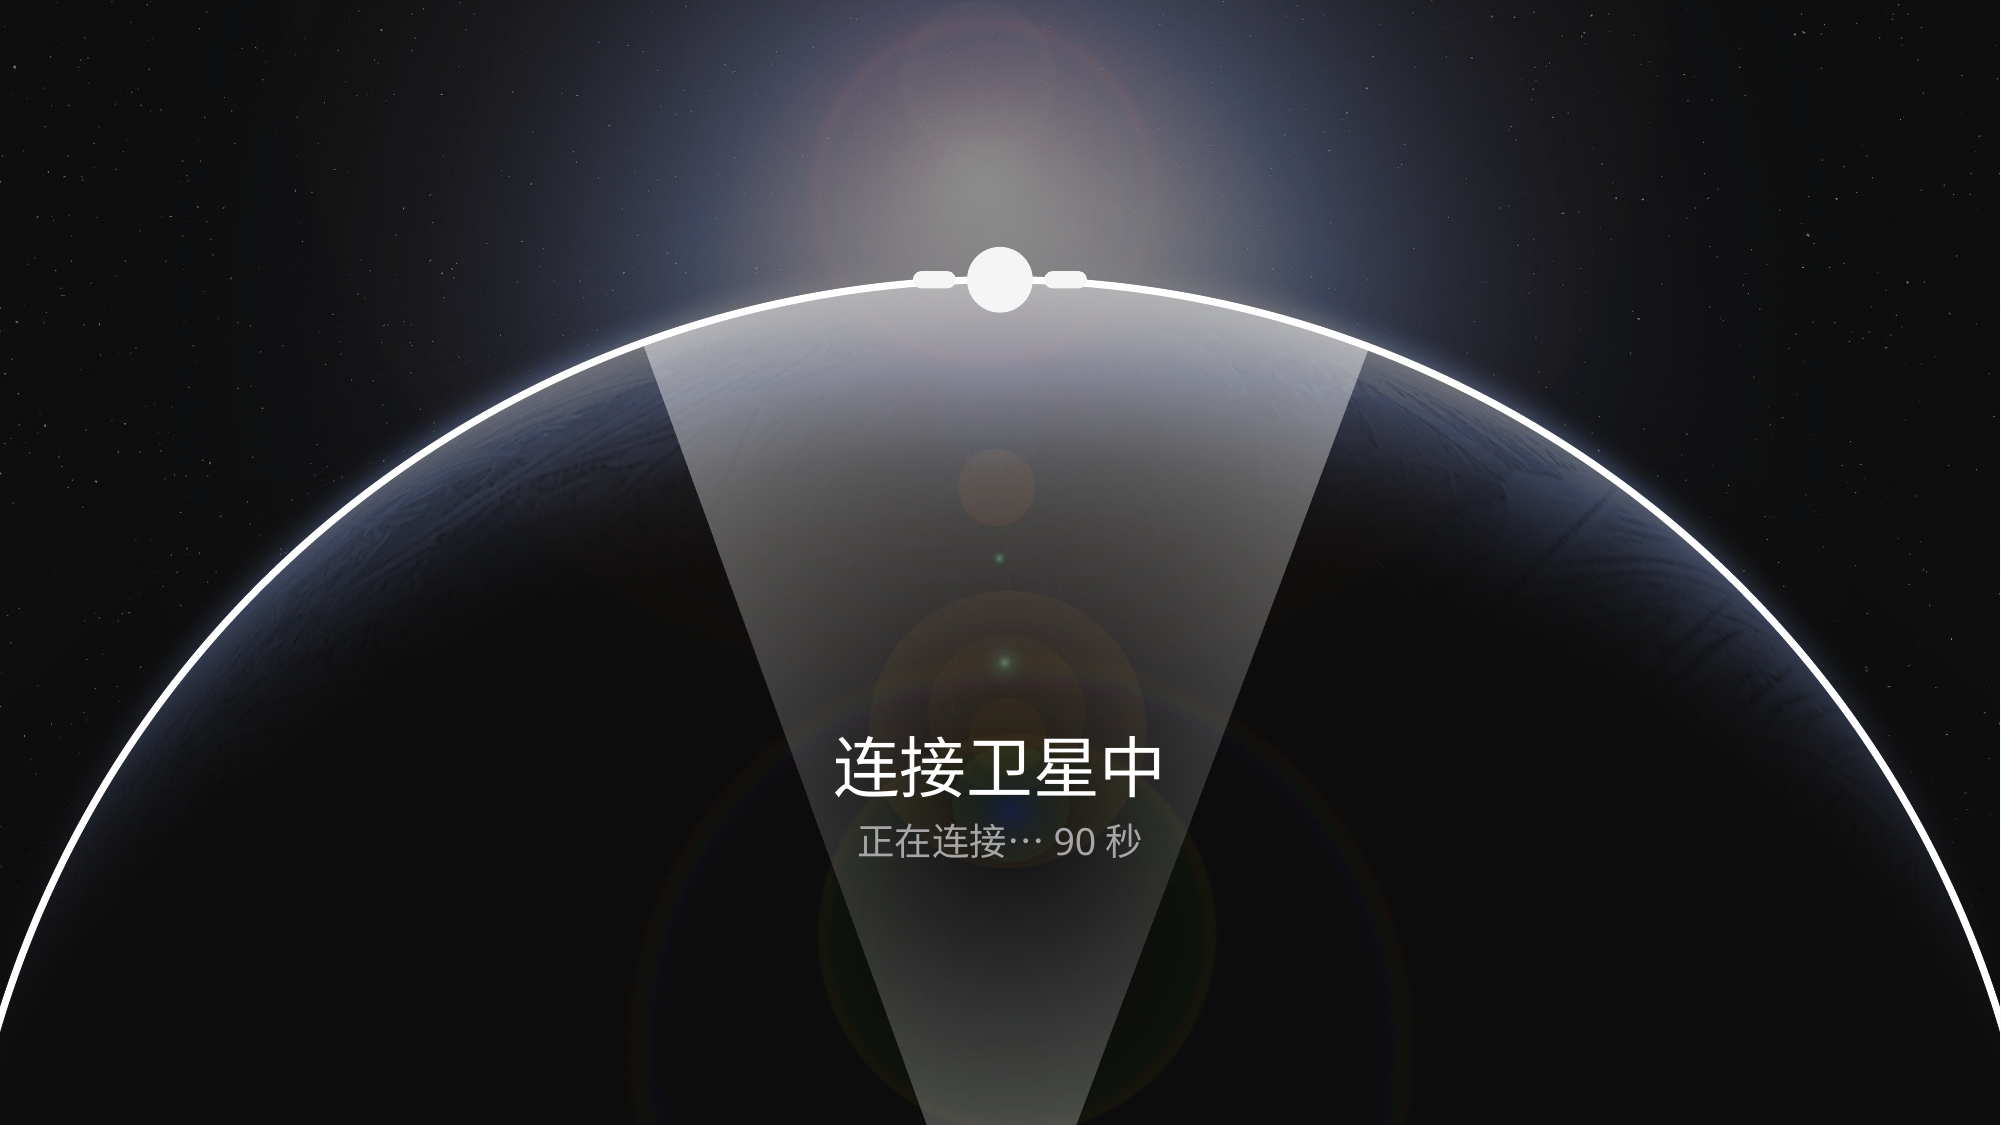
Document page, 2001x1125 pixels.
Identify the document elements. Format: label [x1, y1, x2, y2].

text_box [912, 246, 1088, 314]
picture [0, 0, 2001, 1125]
